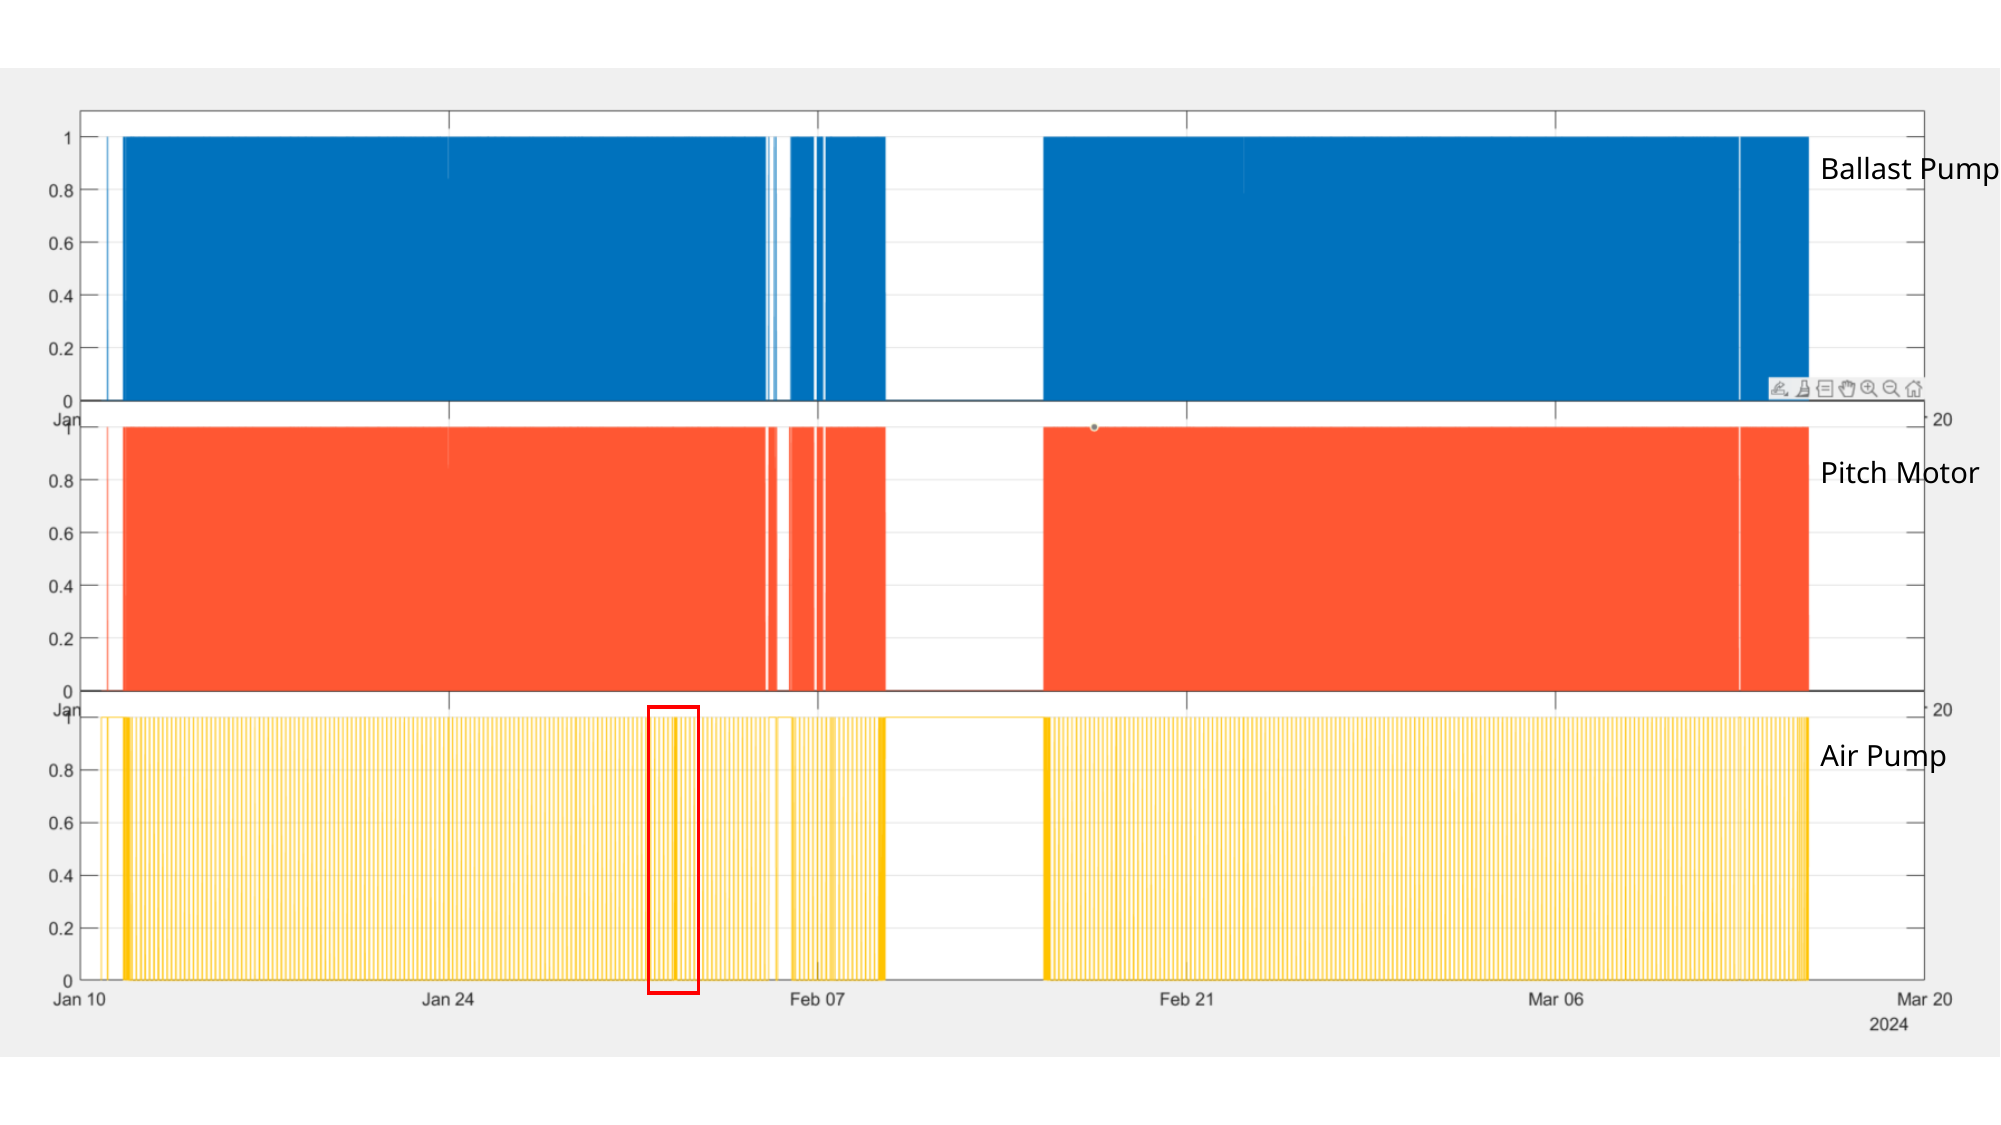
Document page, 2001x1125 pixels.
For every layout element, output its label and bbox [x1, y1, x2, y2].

picture [0, 67, 2000, 1058]
